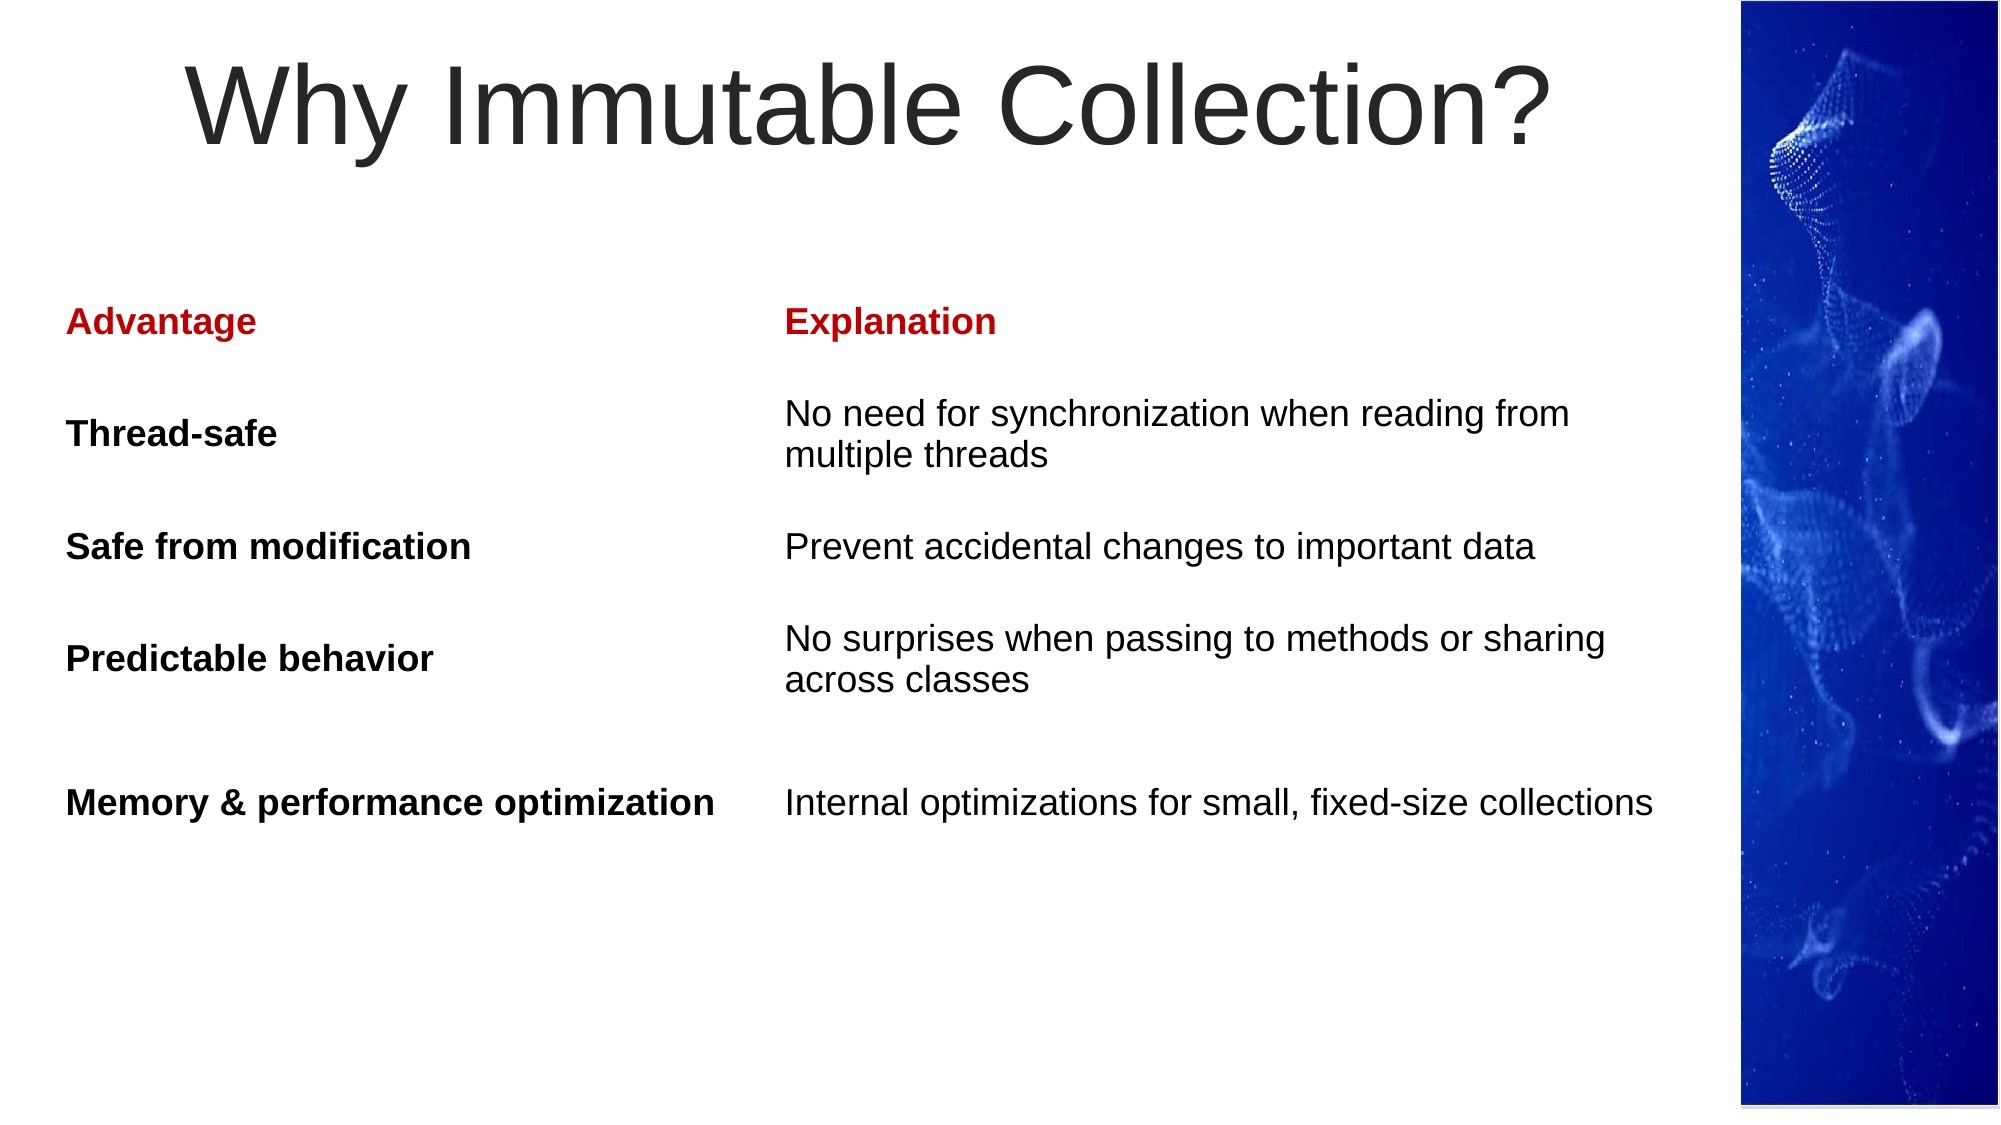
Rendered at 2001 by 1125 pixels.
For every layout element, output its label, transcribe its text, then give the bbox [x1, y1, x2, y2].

table_header Advantage [51, 281, 769, 362]
table_cell No need for synchronization when reading from multiple threads [769, 362, 1687, 506]
table_cell No surprises when passing to methods or sharing across classes [769, 587, 1687, 731]
table_cell Predictable behavior [51, 587, 769, 731]
picture [1741, 0, 2000, 1109]
table_header Explanation [769, 281, 1687, 362]
table_cell Memory & performance optimization [51, 731, 769, 874]
table_cell Prevent accidental changes to important data [769, 506, 1687, 587]
table_cell Safe from modification [51, 506, 769, 587]
list Why Immutable Collection? [24, 48, 1713, 168]
table_cell Thread-safe [51, 362, 769, 506]
table_cell Internal optimizations for small, fixed-size collections [769, 731, 1687, 874]
